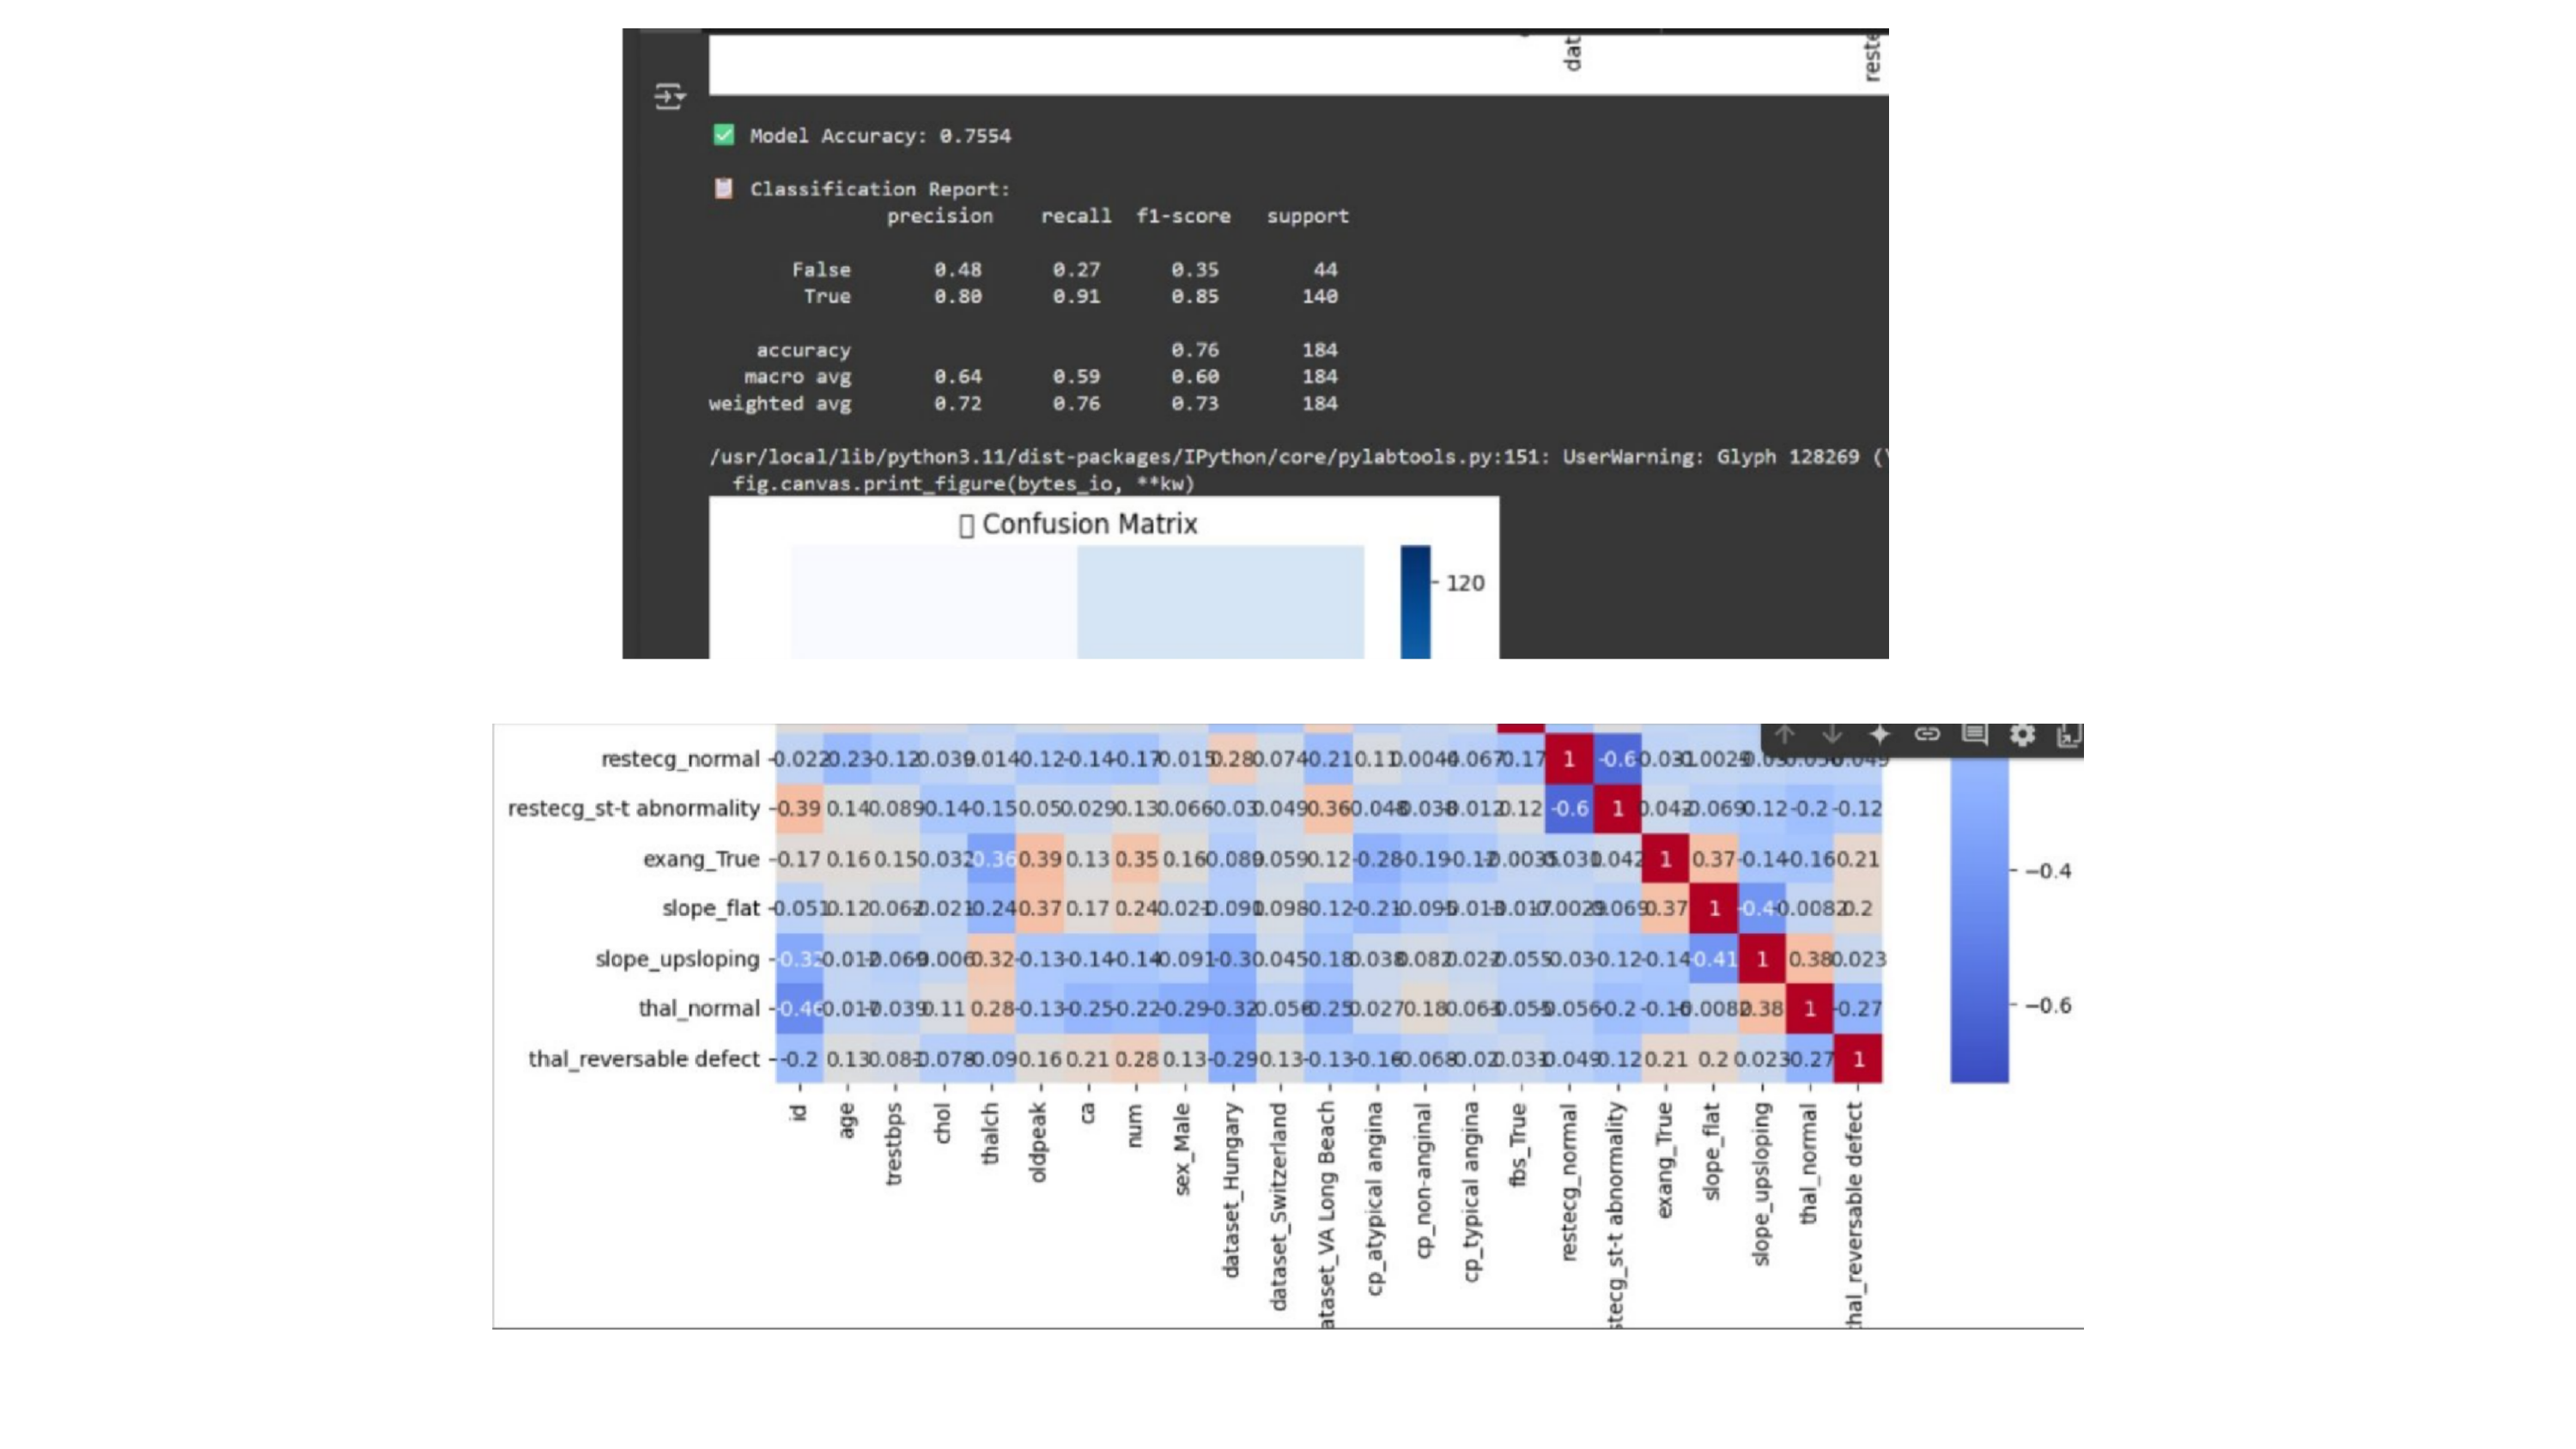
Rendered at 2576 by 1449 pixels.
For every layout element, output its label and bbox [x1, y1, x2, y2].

picture [622, 28, 1889, 659]
picture [491, 724, 2085, 1330]
